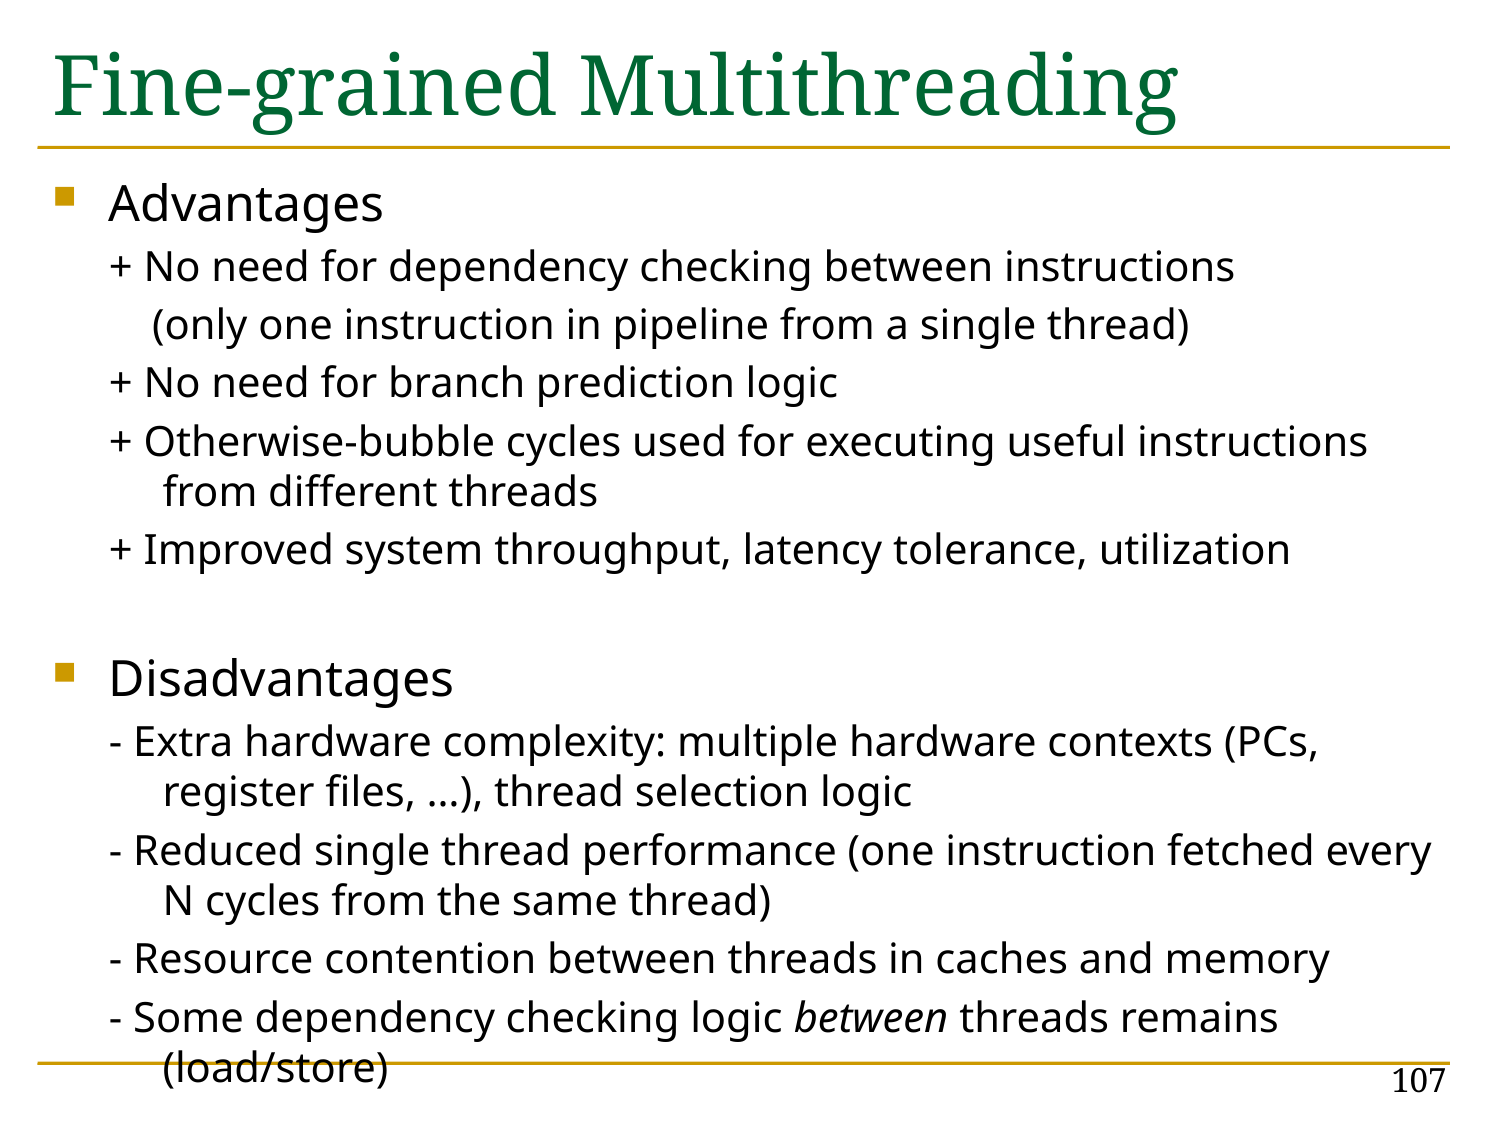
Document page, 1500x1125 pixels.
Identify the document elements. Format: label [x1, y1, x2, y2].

list [37, 163, 1488, 1016]
slide_number [1111, 1036, 1462, 1112]
title [37, 24, 1450, 163]
